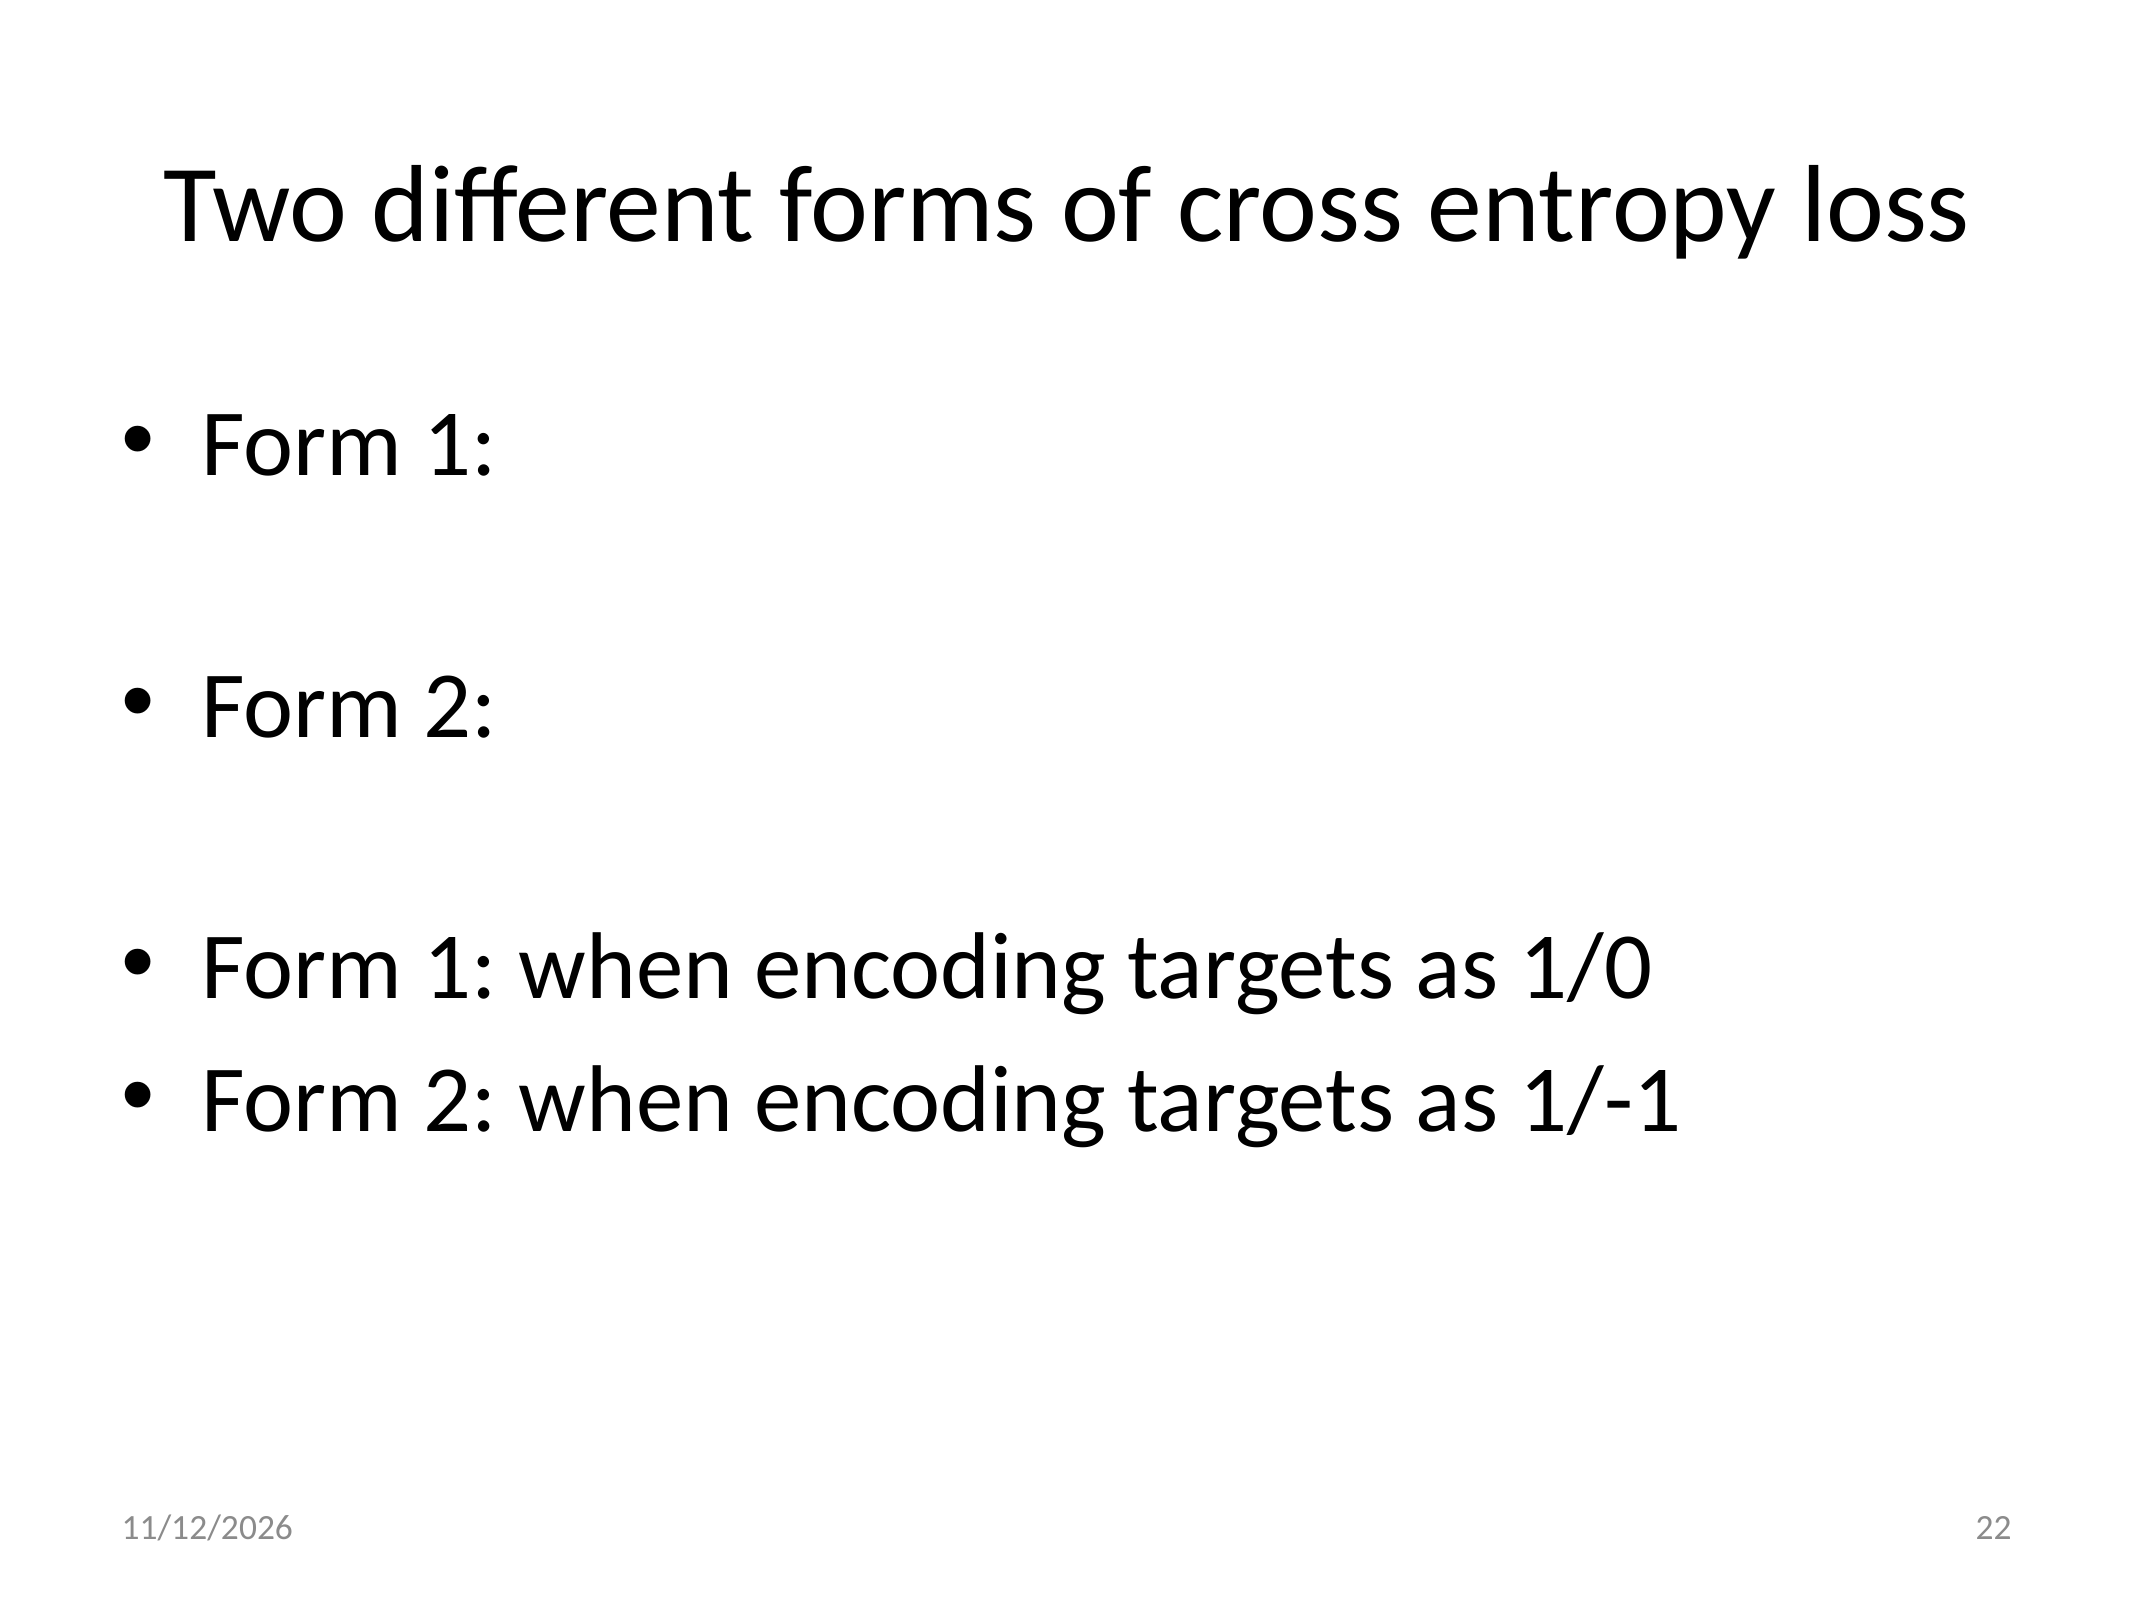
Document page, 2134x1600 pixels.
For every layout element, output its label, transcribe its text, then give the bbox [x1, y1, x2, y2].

title Two different forms of cross entropy loss [106, 64, 2027, 331]
slide_number 22 [1528, 1482, 2027, 1569]
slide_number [106, 1482, 605, 1569]
